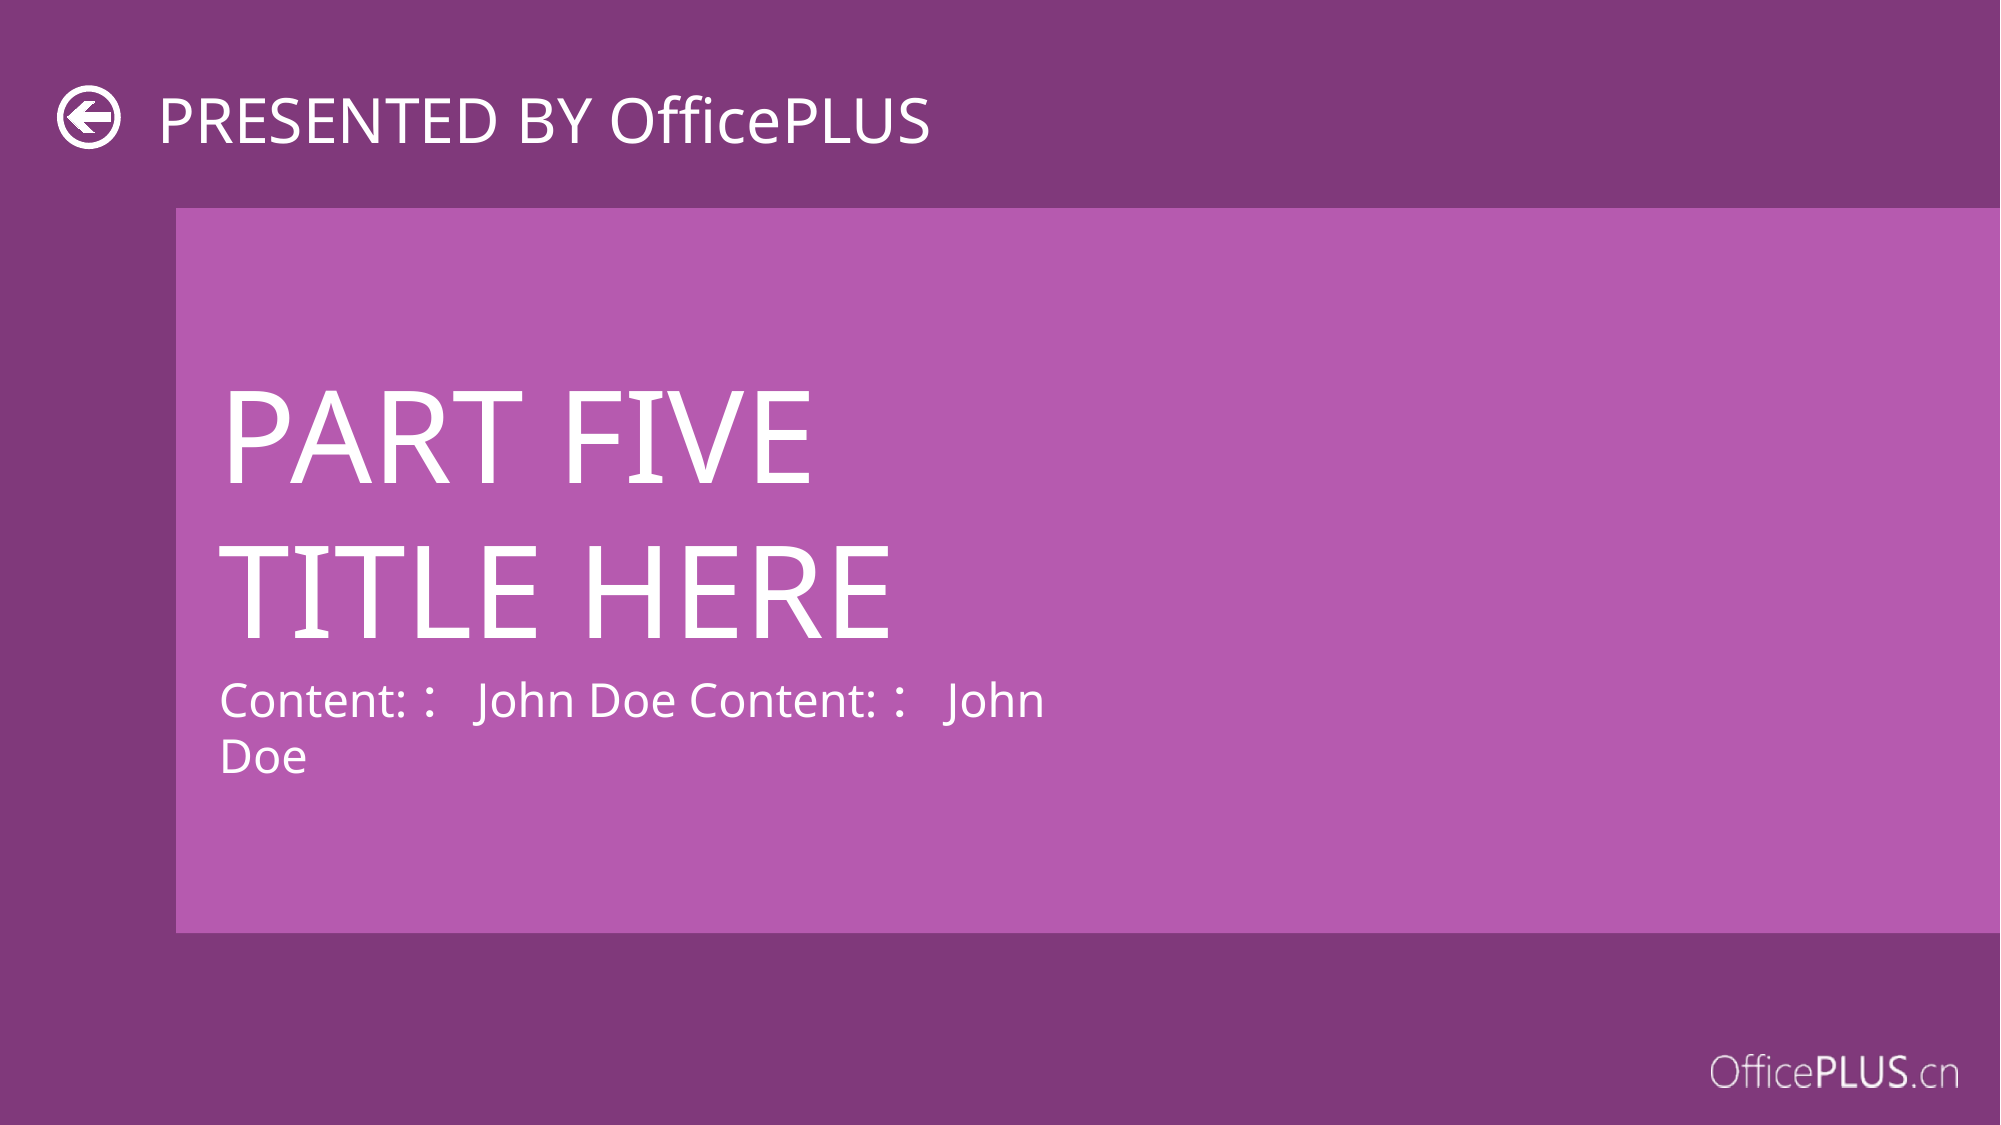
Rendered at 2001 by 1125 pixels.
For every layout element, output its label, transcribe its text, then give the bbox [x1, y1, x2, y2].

text_box PART FIVE TITLE HERE [204, 347, 1840, 672]
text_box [59, 88, 118, 147]
text_box PRESENTED BY OfficePLUS [142, 73, 948, 164]
text_box Content:：John Doe Content:：John Doe [204, 662, 1106, 790]
picture [1711, 1054, 1958, 1088]
text_box [174, 206, 2000, 935]
